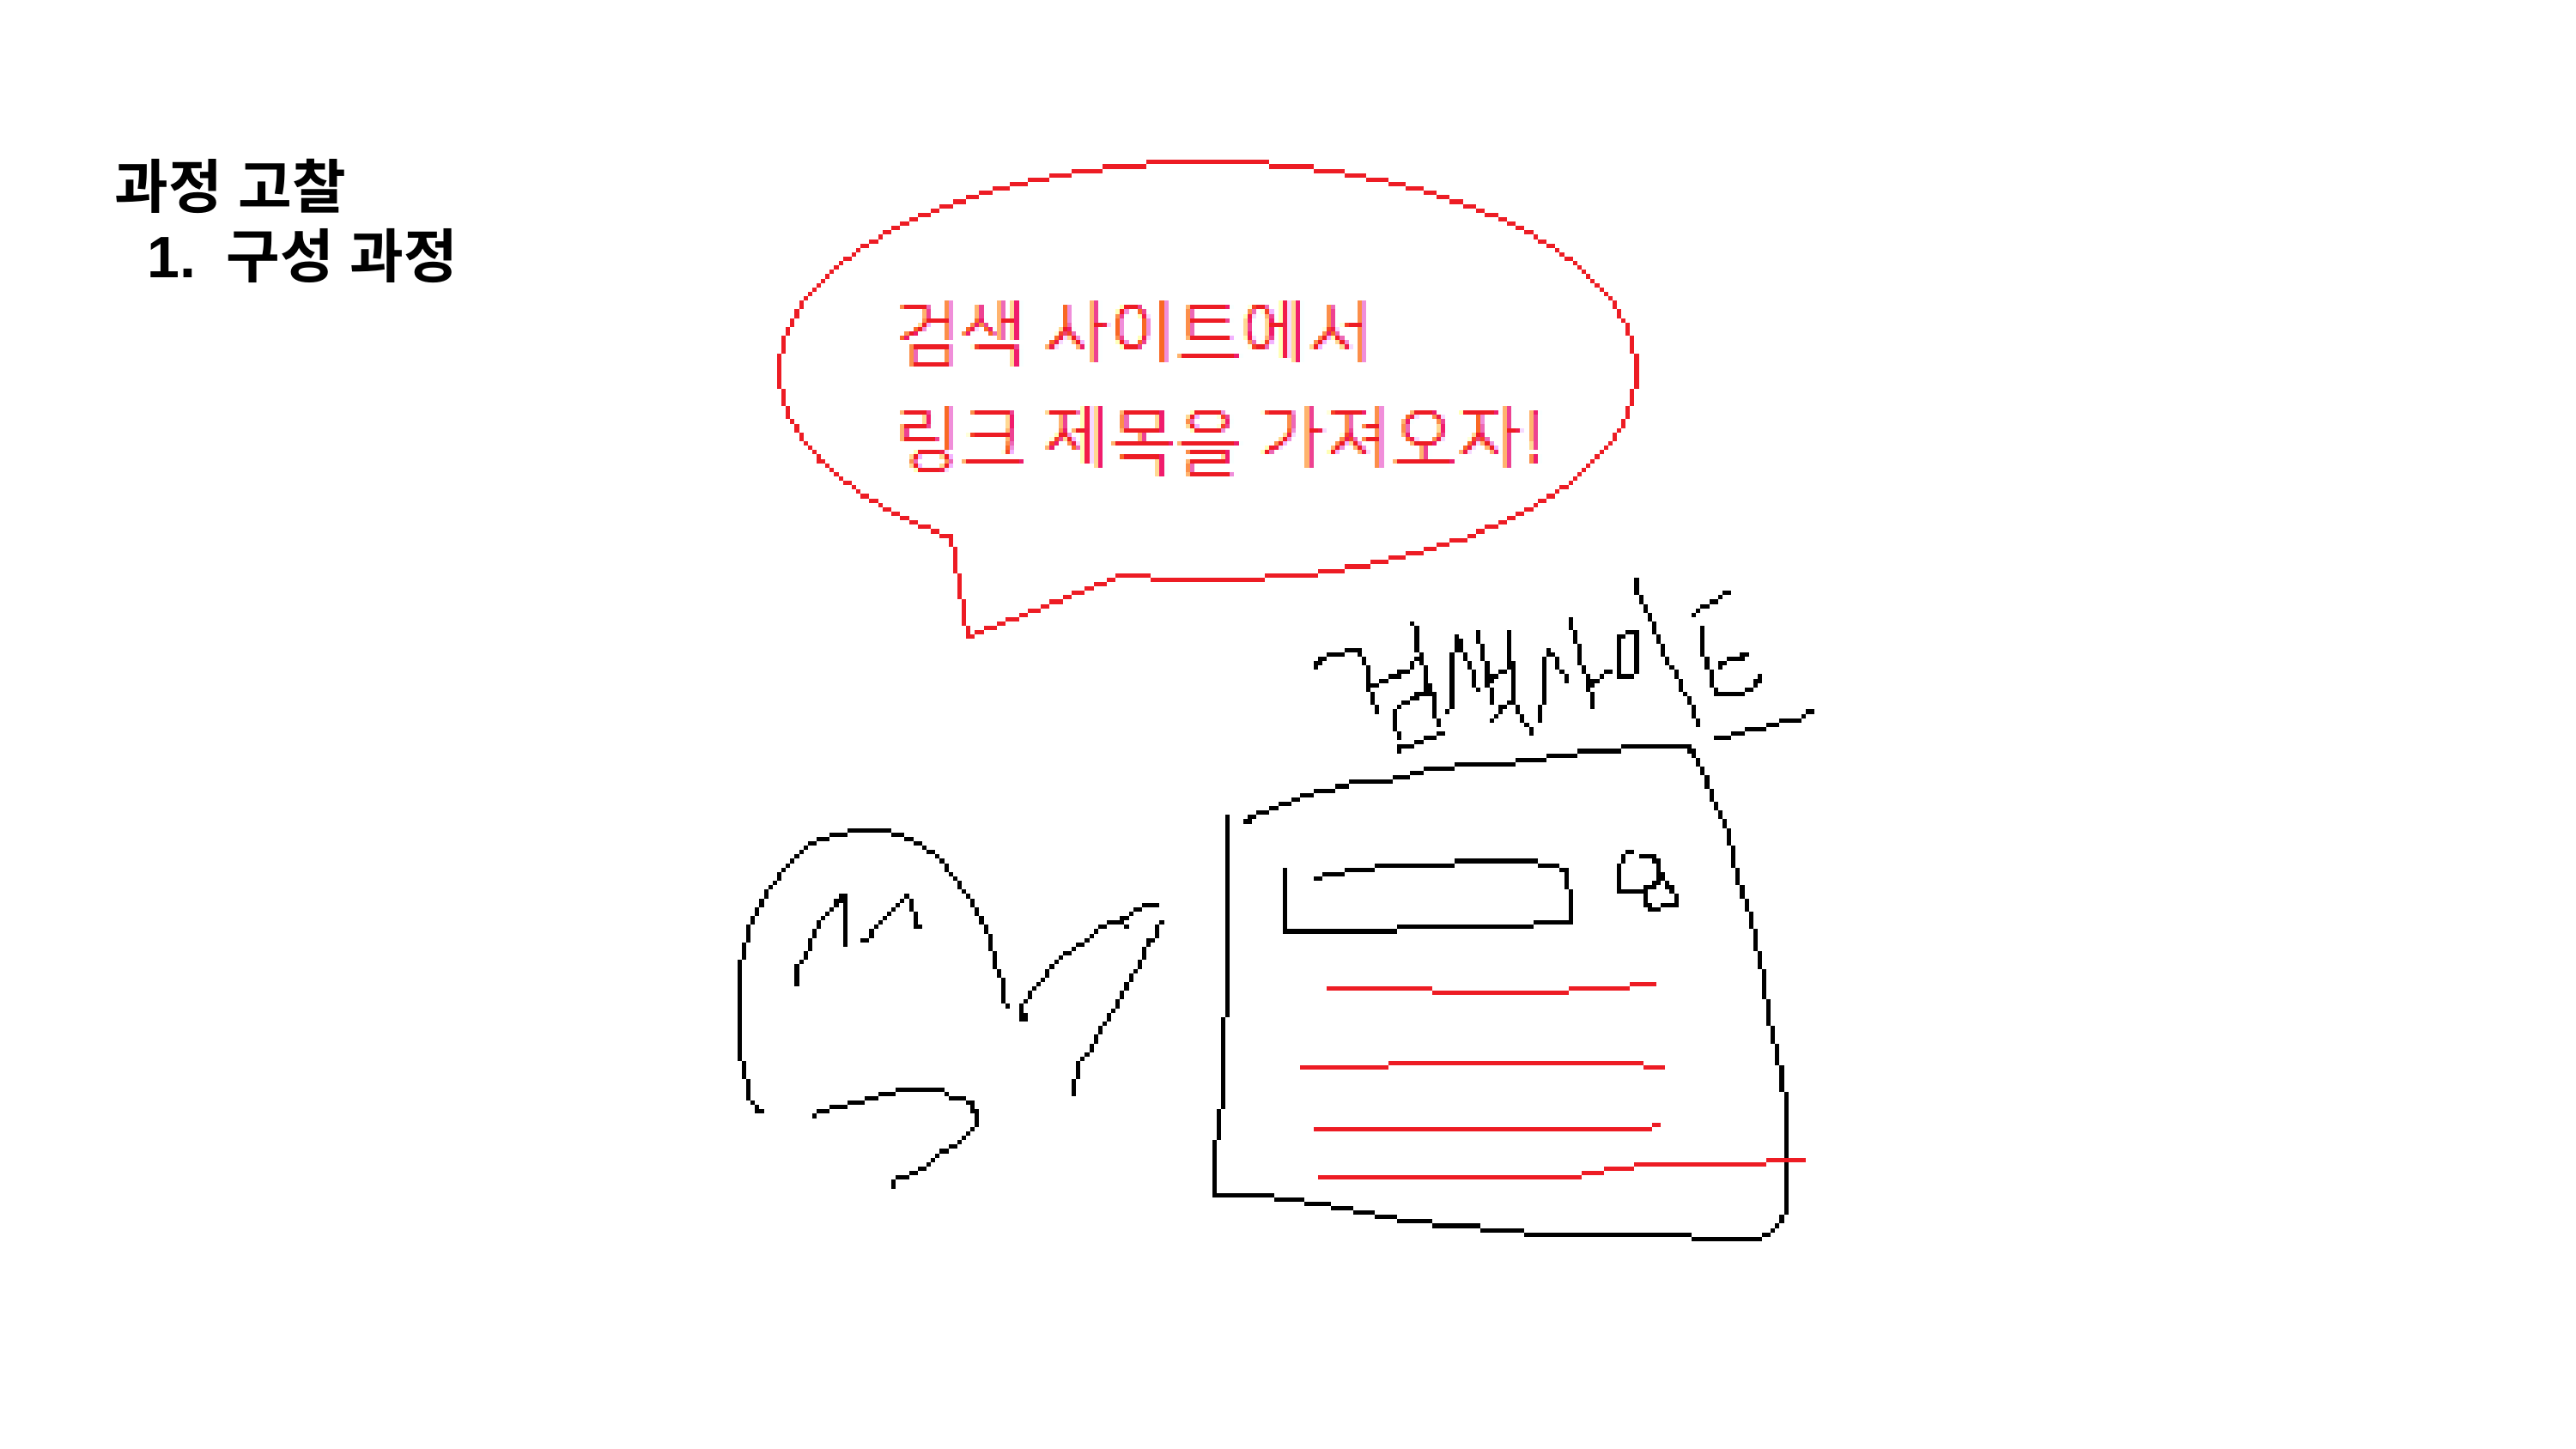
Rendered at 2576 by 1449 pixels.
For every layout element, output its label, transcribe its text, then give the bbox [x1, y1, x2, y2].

text_box 과정 고찰 1. 구성 과정 [92, 137, 552, 301]
picture [690, 130, 1890, 1334]
